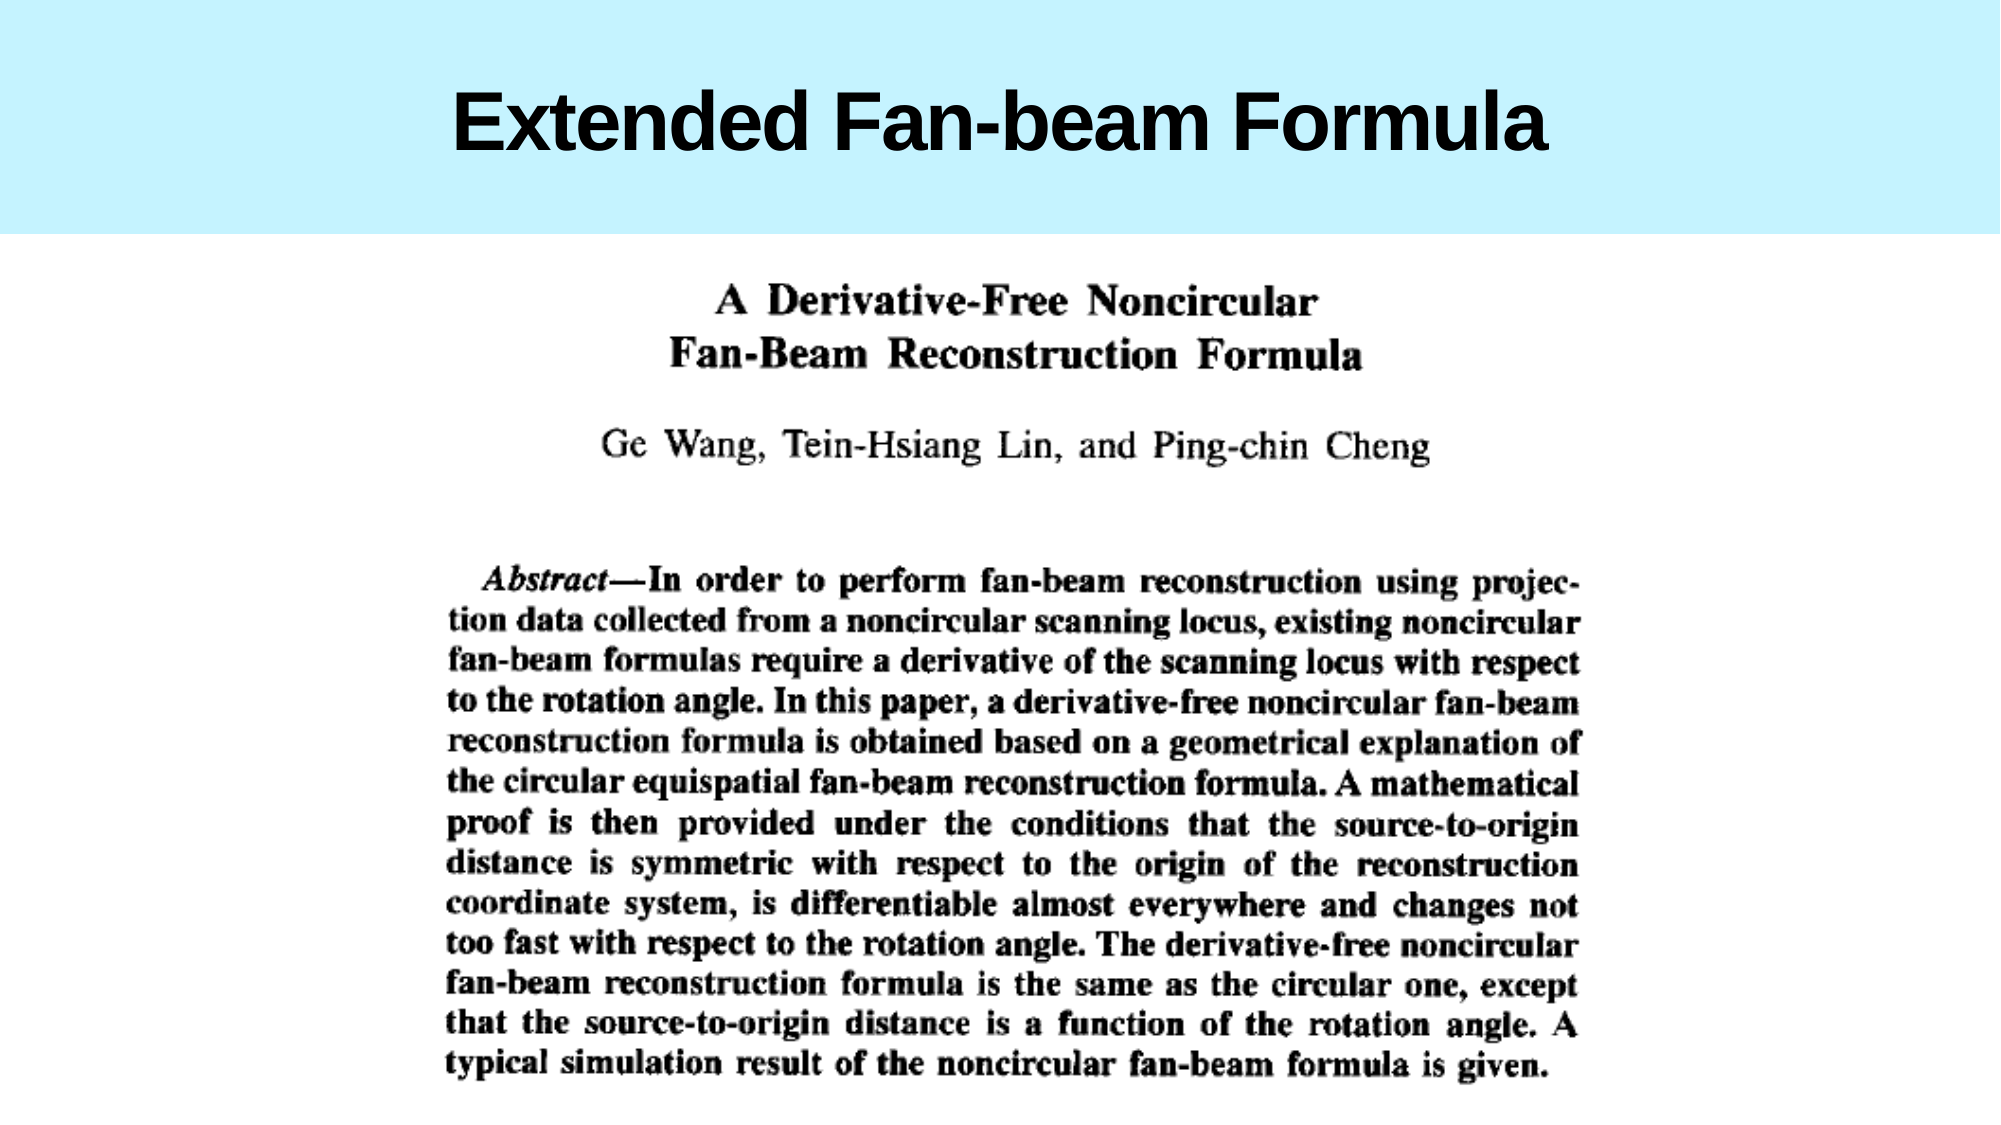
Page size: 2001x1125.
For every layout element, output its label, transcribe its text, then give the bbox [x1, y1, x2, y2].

title Extended Fan-beam Formula [0, 0, 2000, 234]
picture [376, 245, 1624, 1105]
